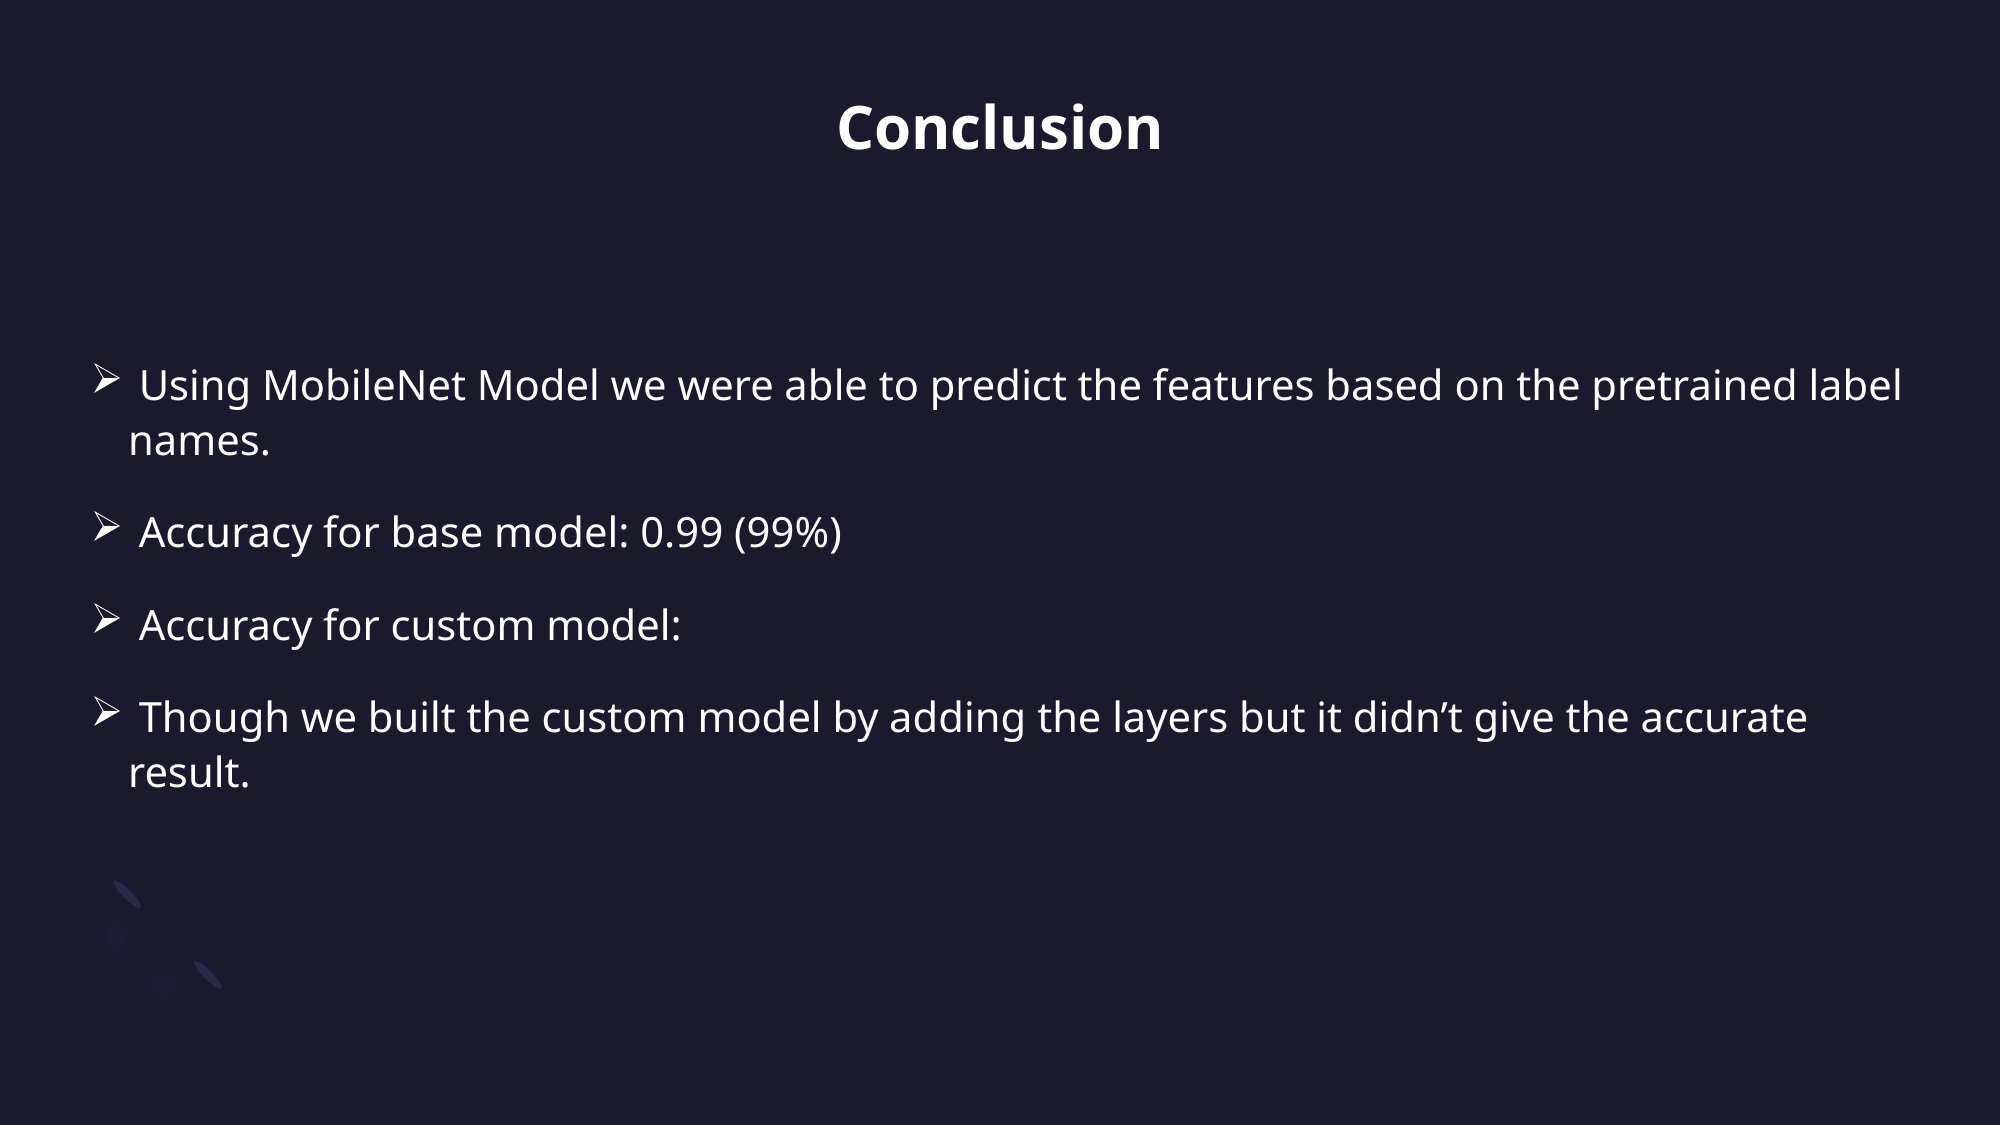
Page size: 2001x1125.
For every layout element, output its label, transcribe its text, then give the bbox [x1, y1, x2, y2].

list Using MobileNet Model we were able to predict the features based on the pretrained label names. Accuracy for base model: 0.99 (99%) Accuracy for custom model: Though we built the custom model by adding the layers but it didn’t give the accurate result. [90, 353, 1910, 1007]
title Conclusion [90, 90, 1910, 309]
